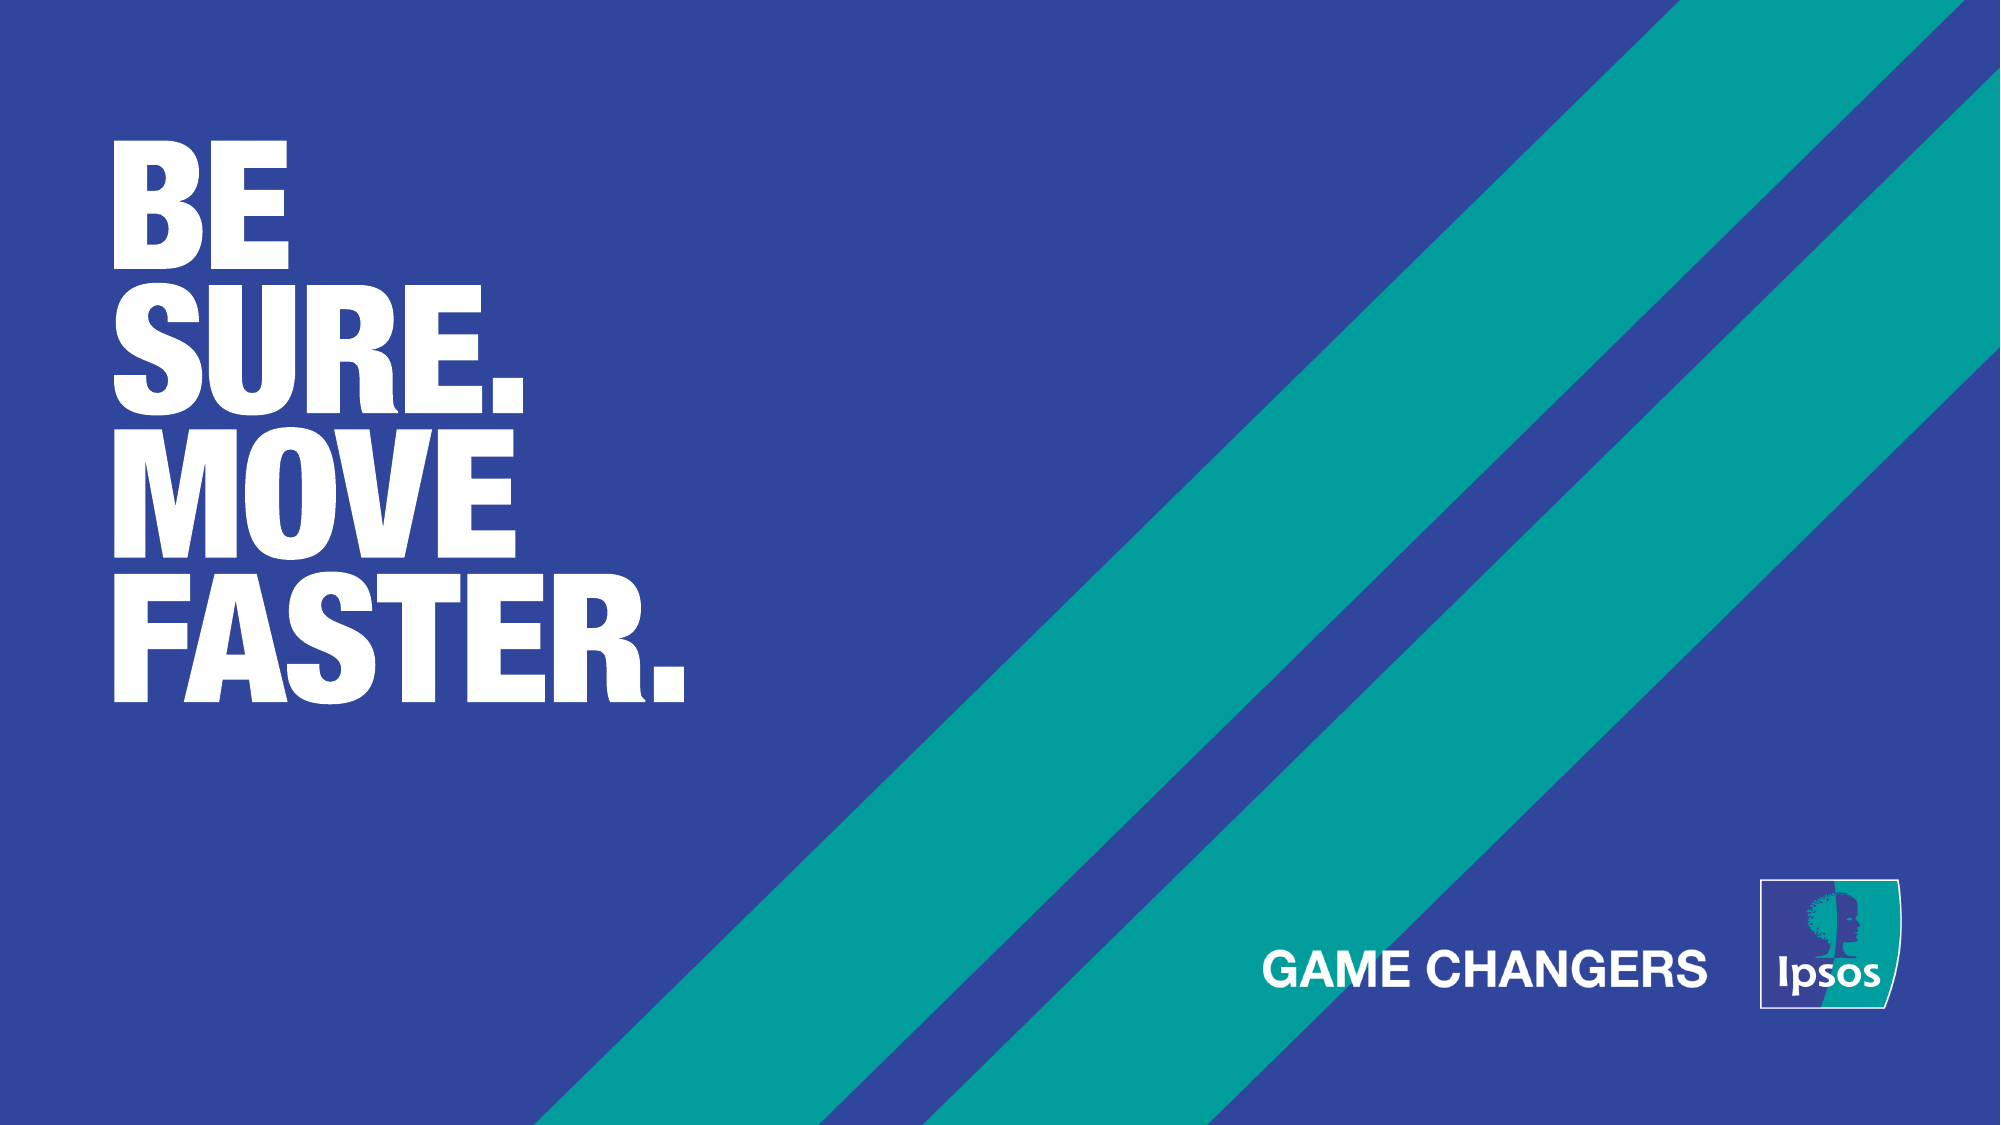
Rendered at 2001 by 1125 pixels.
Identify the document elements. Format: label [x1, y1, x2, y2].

text_box [334, 429, 433, 558]
text_box [114, 140, 203, 269]
text_box [183, 573, 288, 703]
text_box [114, 282, 203, 416]
text_box [245, 427, 336, 560]
text_box [405, 285, 483, 414]
text_box [114, 573, 191, 703]
text_box [653, 666, 684, 703]
picture [1760, 879, 1902, 1009]
text_box [437, 429, 516, 558]
text_box [553, 573, 646, 703]
text_box [211, 140, 289, 269]
text_box [114, 429, 237, 558]
text_box [492, 377, 523, 414]
text_box [467, 573, 545, 703]
text_box [306, 285, 399, 414]
text_box [287, 571, 376, 705]
text_box [377, 573, 461, 703]
text_box [208, 285, 296, 416]
